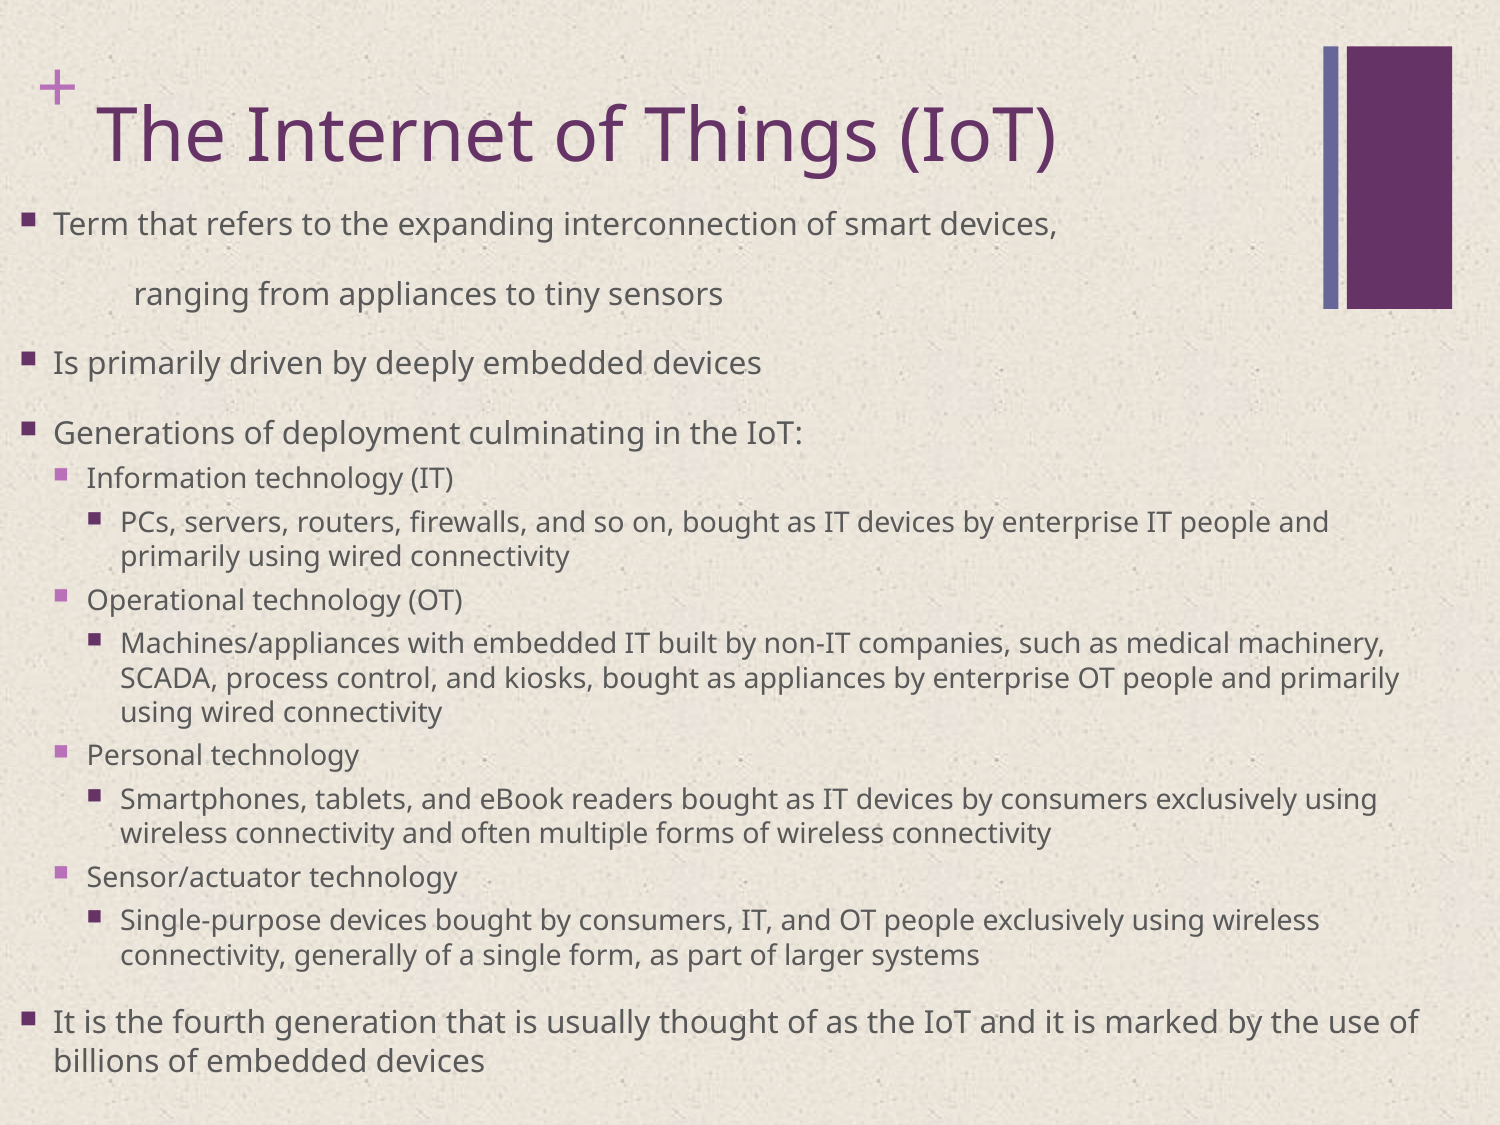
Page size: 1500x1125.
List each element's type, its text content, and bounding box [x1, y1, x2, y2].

title The Internet of Things (IoT) [81, 79, 1322, 196]
list Term that refers to the expanding interconnection of smart devices, ranging from appliances to tiny sensors Is primarily driven by deeply embedded devices Generations of deployment culminating in the IoT: Information technology (IT) PCs, servers, routers, firewalls, and so on, bought as IT devices by enterprise IT people and primarily using wired connectivity Operational technology (OT) Machines/appliances with embedded IT built by non-IT companies, such as medical machinery, SCADA, process control, and kiosks, bought as appliances by enterprise OT people and primarily using wired connectivity Personal technology Smartphones, tablets, and eBook readers bought as IT devices by consumers exclusively using wireless connectivity and often multiple forms of wireless connectivity Sensor/actuator technology Single-purpose devices bought by consumers, IT, and OT people exclusively using wireless connectivity, generally of a single form, as part of larger systems It is the fourth generation that is usually thought of as the IoT and it is marked by the use of billions of embedded devices [4, 196, 1471, 1094]
